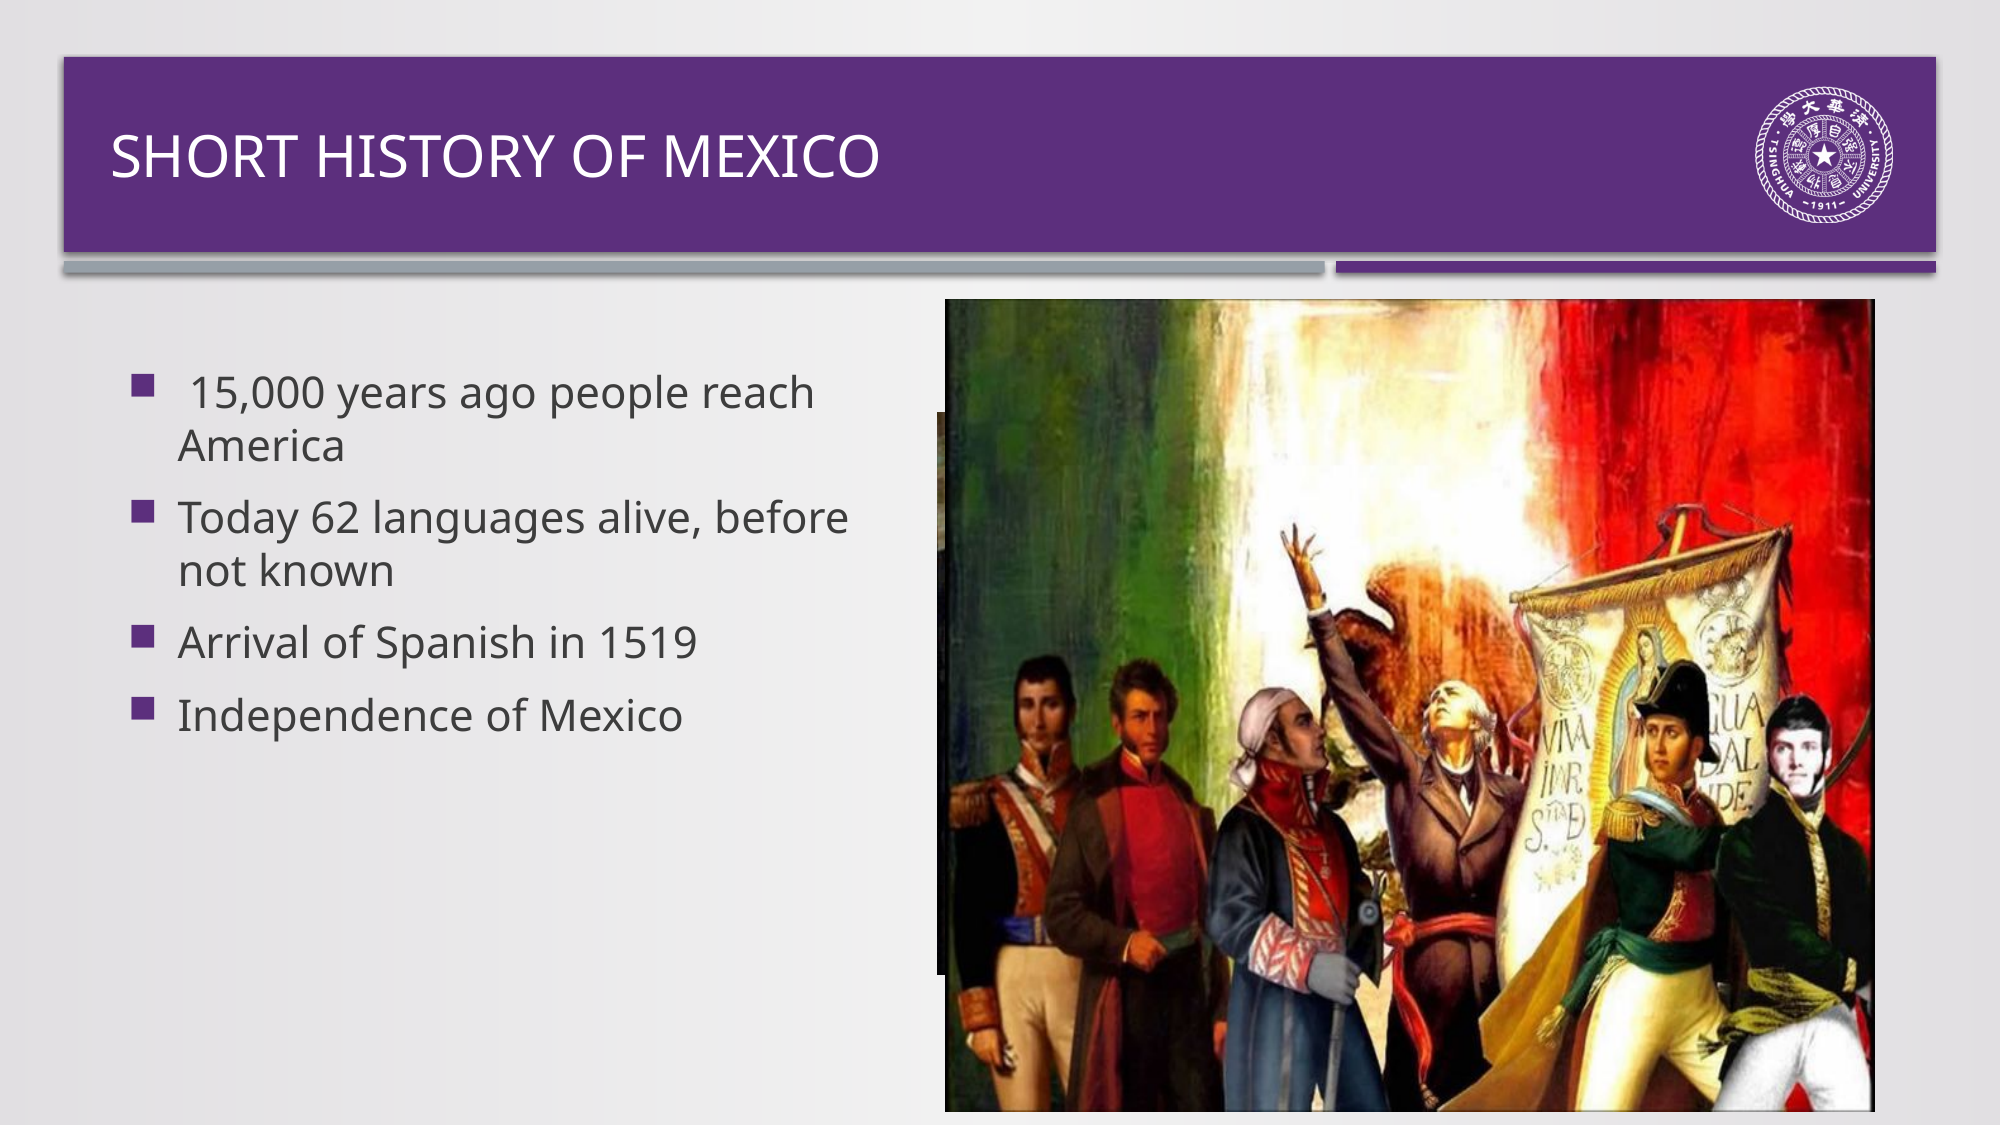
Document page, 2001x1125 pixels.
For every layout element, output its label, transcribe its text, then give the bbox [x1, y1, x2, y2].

picture [937, 299, 1876, 1113]
list 15,000 years ago people reach America Today 62 languages alive, before not known Arrival of Spanish in 1519 Independence of Mexico [112, 357, 938, 961]
title Short History of mexico [95, 71, 1756, 238]
